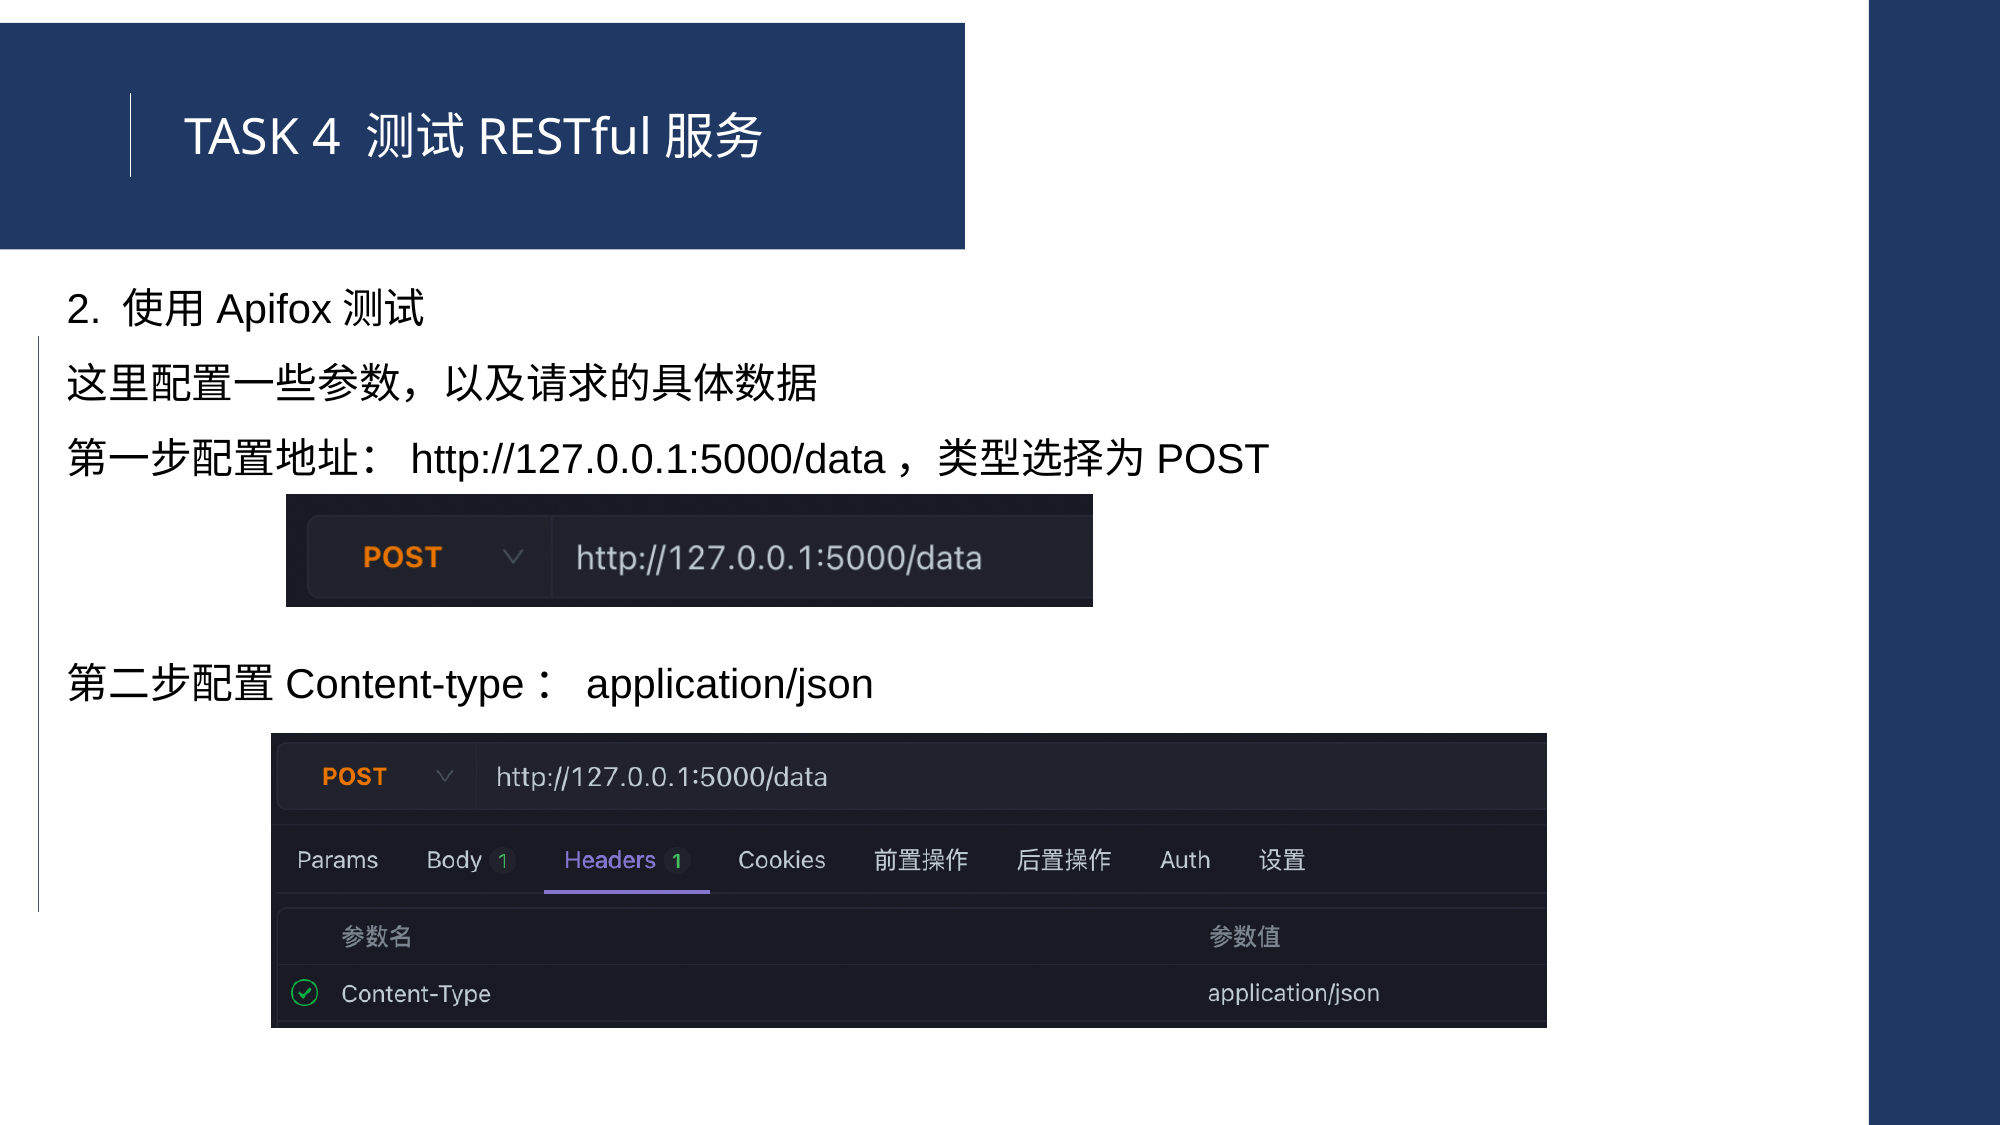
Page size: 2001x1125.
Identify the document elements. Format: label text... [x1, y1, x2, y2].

text_box [1868, 0, 2000, 1125]
text_box [0, 22, 966, 250]
picture [286, 494, 1093, 607]
picture [271, 733, 1547, 1028]
text_box 2. 使用Apifox测试 这里配置一些参数，以及请求的具体数据 第一步配置地址：http://127.0.0.1:5000/data，类型选择为POST 第二步配置Content-type：application/json [51, 249, 1816, 715]
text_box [130, 93, 860, 178]
